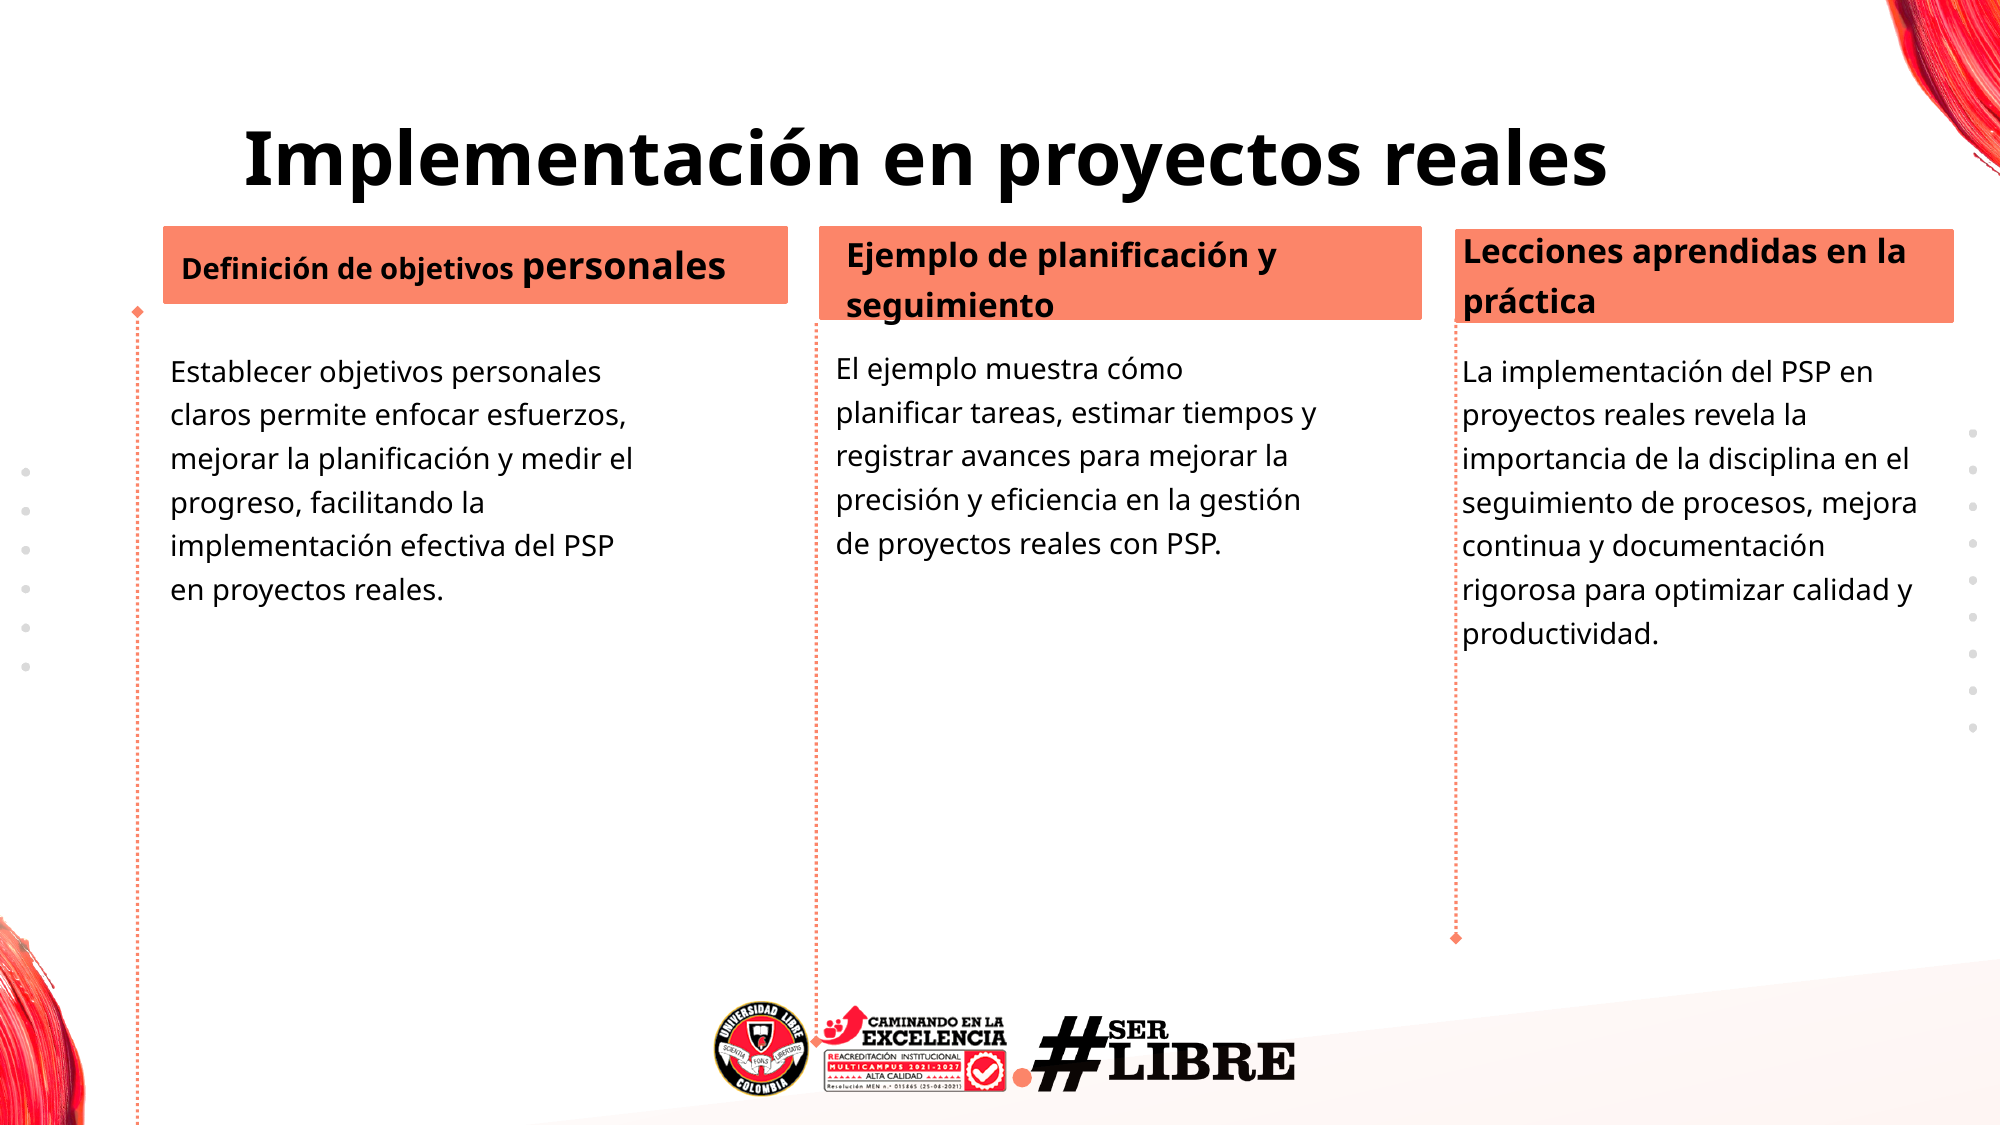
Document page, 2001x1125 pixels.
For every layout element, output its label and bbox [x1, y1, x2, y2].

picture [759, 923, 2000, 1125]
list [0, 0, 2000, 1125]
